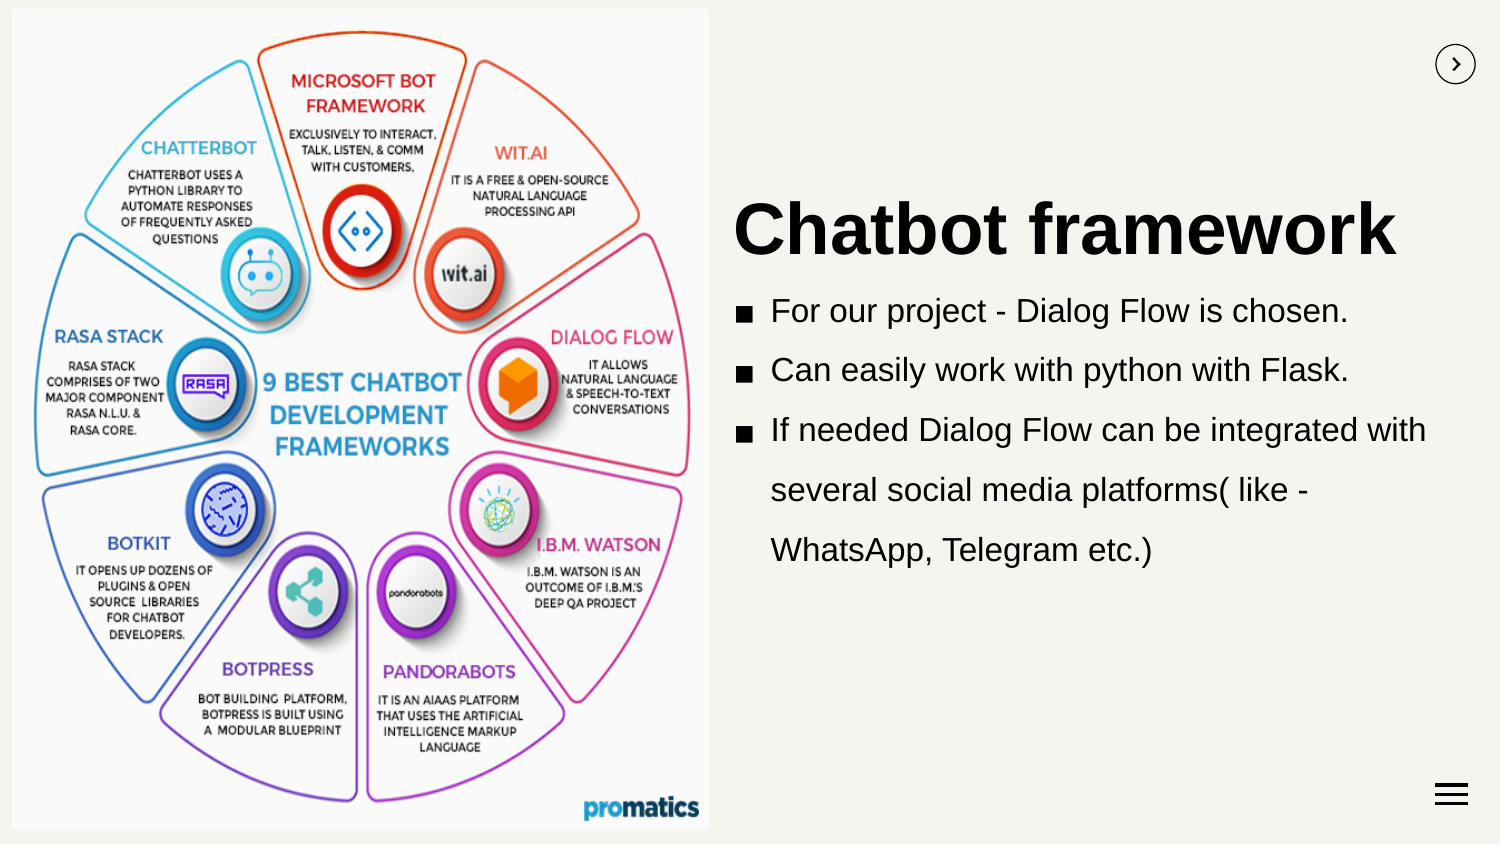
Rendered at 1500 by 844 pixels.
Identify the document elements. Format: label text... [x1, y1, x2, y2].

picture [12, 9, 709, 829]
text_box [1435, 43, 1476, 85]
text_box Chatbot framework For our project - Dialog Flow is chosen. Can easily work with python with Flask. If needed Dialog Flow can be integrated with several social media platforms( like - WhatsApp, Telegram etc.) [725, 177, 1476, 572]
picture [1435, 783, 1468, 806]
